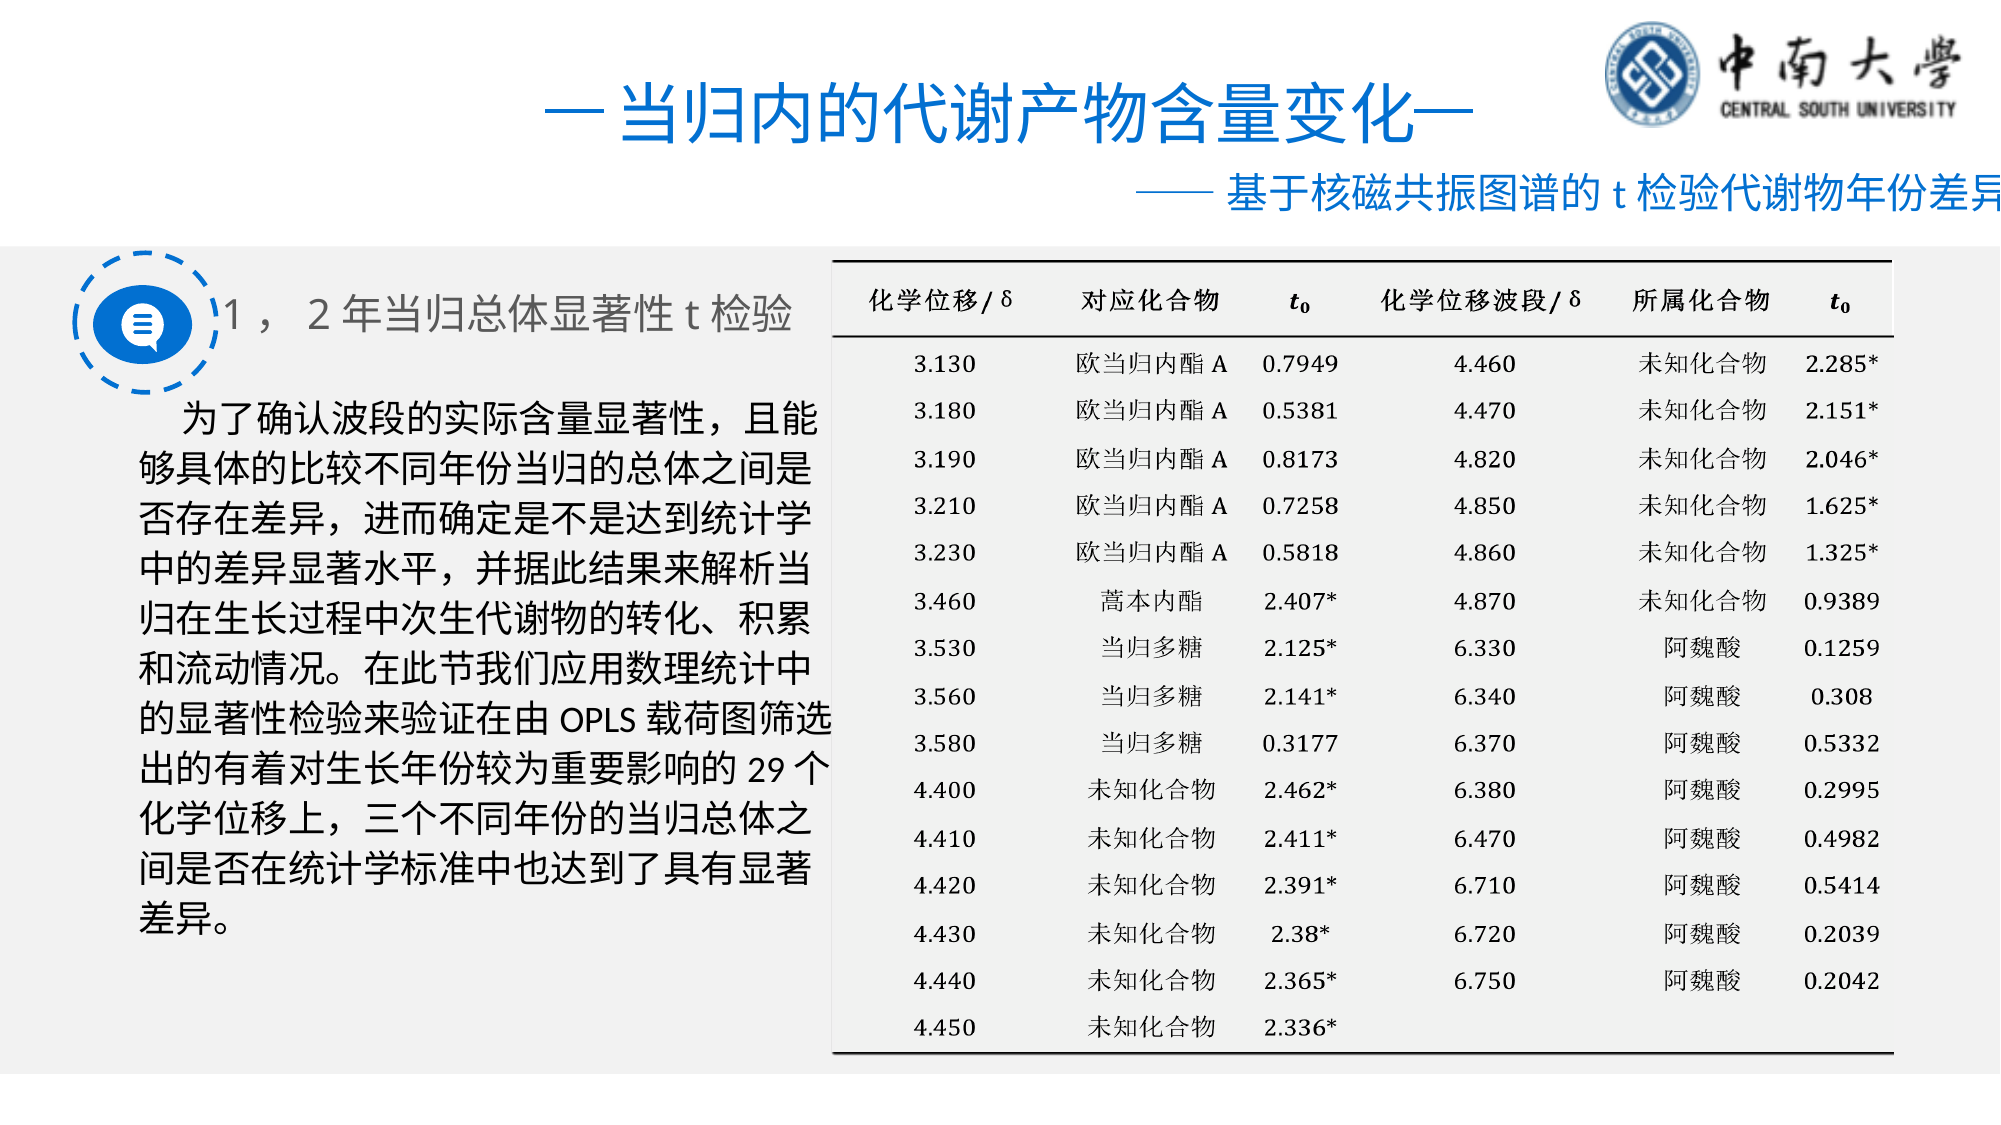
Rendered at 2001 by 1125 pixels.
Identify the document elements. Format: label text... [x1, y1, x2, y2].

text_box [0, 246, 2000, 1074]
text_box ——基于核磁共振图谱的t检验代谢物年份差异 [1118, 159, 2000, 225]
text_box 1，2年当归总体显著性t检验 [206, 280, 809, 346]
text_box [74, 252, 213, 389]
text_box [93, 285, 193, 365]
text_box 当归内的代谢产物含量变化 [510, 48, 1522, 160]
text_box [121, 303, 164, 352]
picture [829, 260, 1894, 1086]
text_box 为了确认波段的实际含量显著性，且能够具体的比较不同年份当归的总体之间是否存在差异，进而确定是不是达到统计学中的差异显著水平，并据此结果来解析当归在生长过程中次生代谢物的转化、积累和流动情况。在此节我们应用数理统计中的显著性检验来验证在由OPLS载荷图筛选出的有着对生长年份较为重要影响的29个化学位移上，三个不同年份的当归总体之间是否在统计学标准中也达到了具有显著差异。 [123, 382, 829, 993]
picture [1605, 21, 1971, 129]
